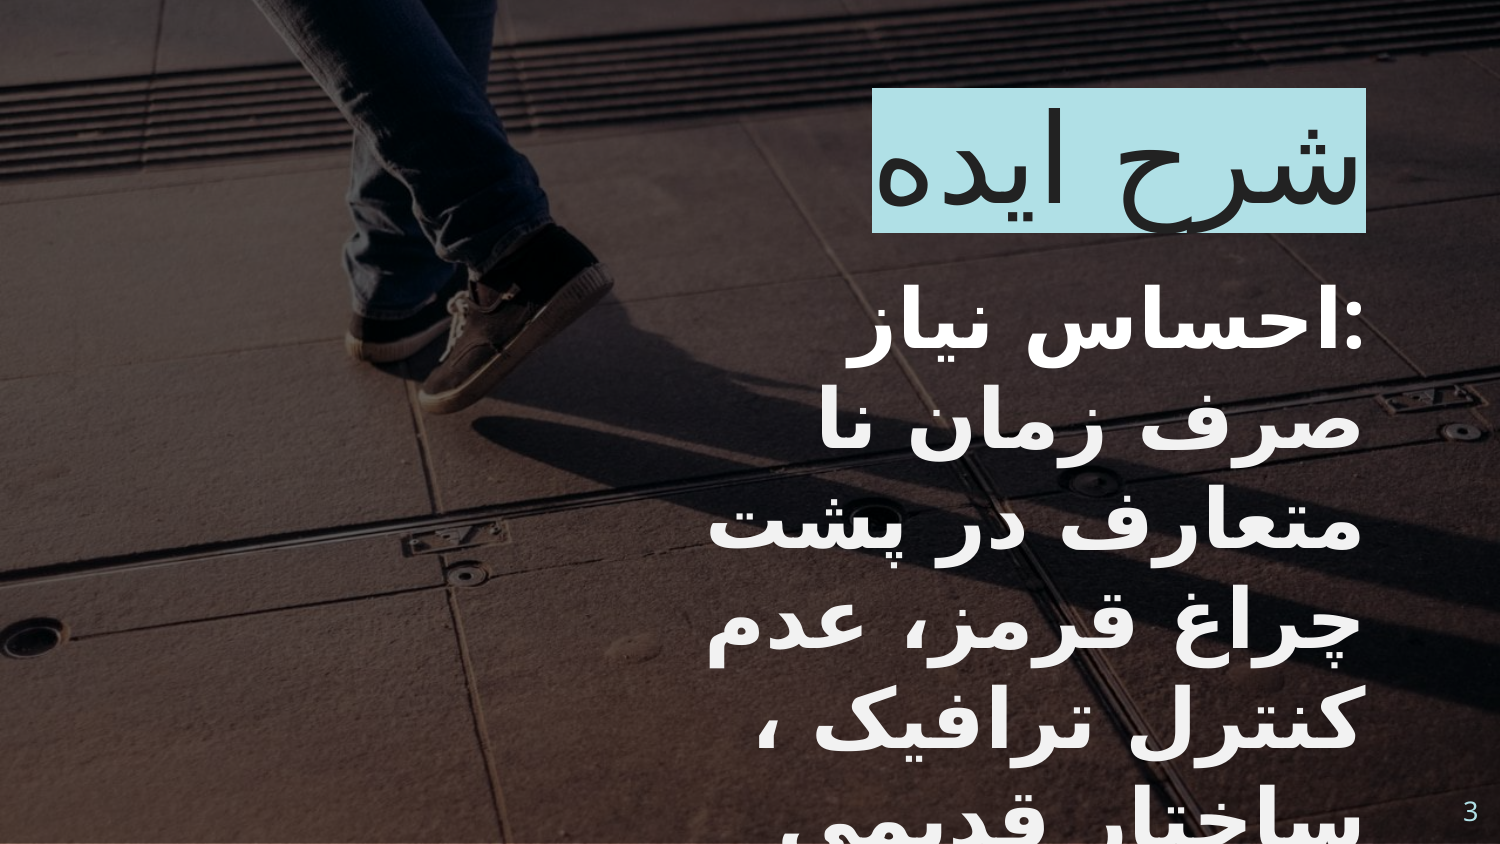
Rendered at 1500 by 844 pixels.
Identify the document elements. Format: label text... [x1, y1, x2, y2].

slide_number 3 [1403, 779, 1494, 832]
text_box [0, 0, 1500, 844]
subtitle احساس نیاز: صرف زمان نا متعارف در پشت چراغ قرمز، عدم کنترل ترافیک ، ساختار قدیمی غیر هوشمند [670, 250, 1382, 379]
title شرح ایده [751, 53, 1382, 244]
